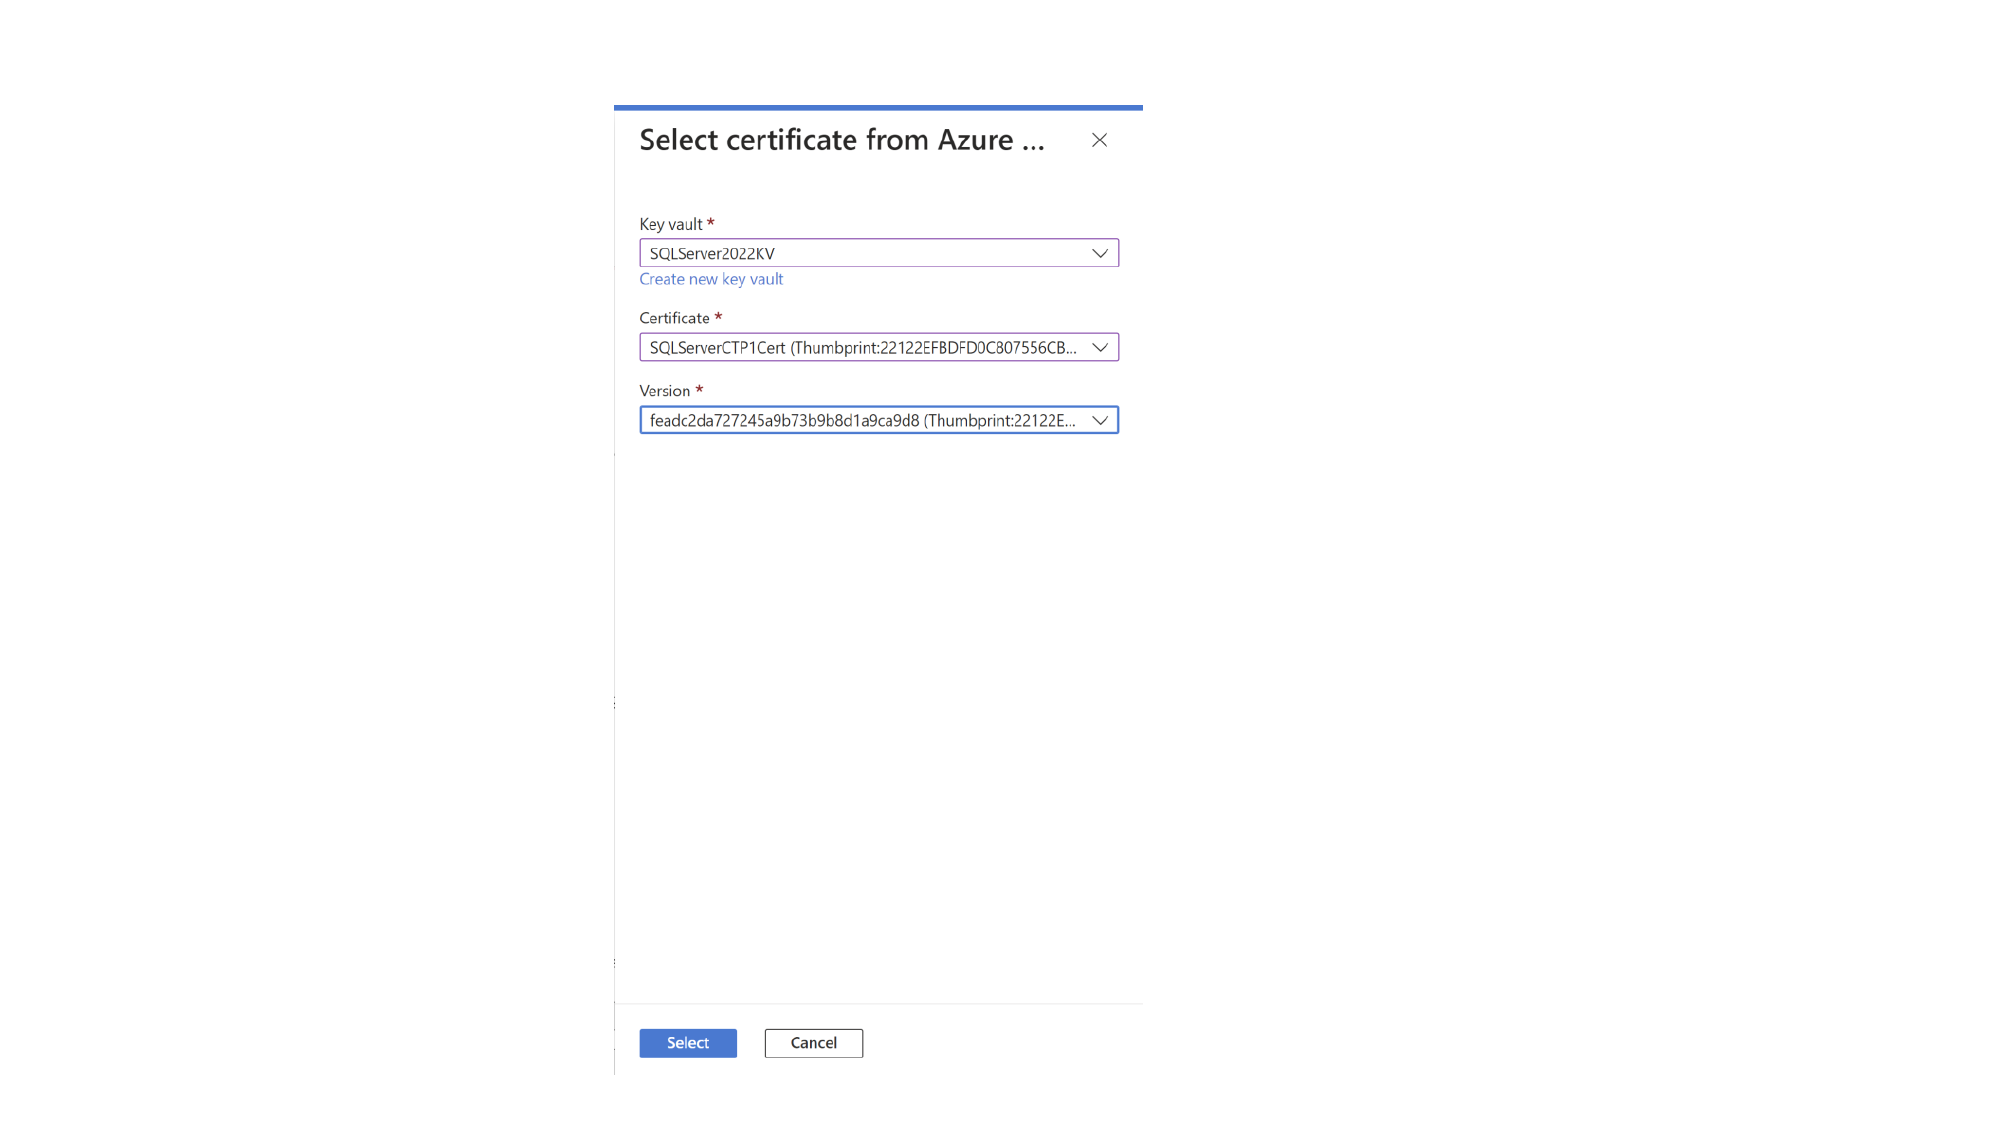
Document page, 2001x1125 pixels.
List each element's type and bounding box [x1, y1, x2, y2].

picture [614, 105, 1143, 1075]
